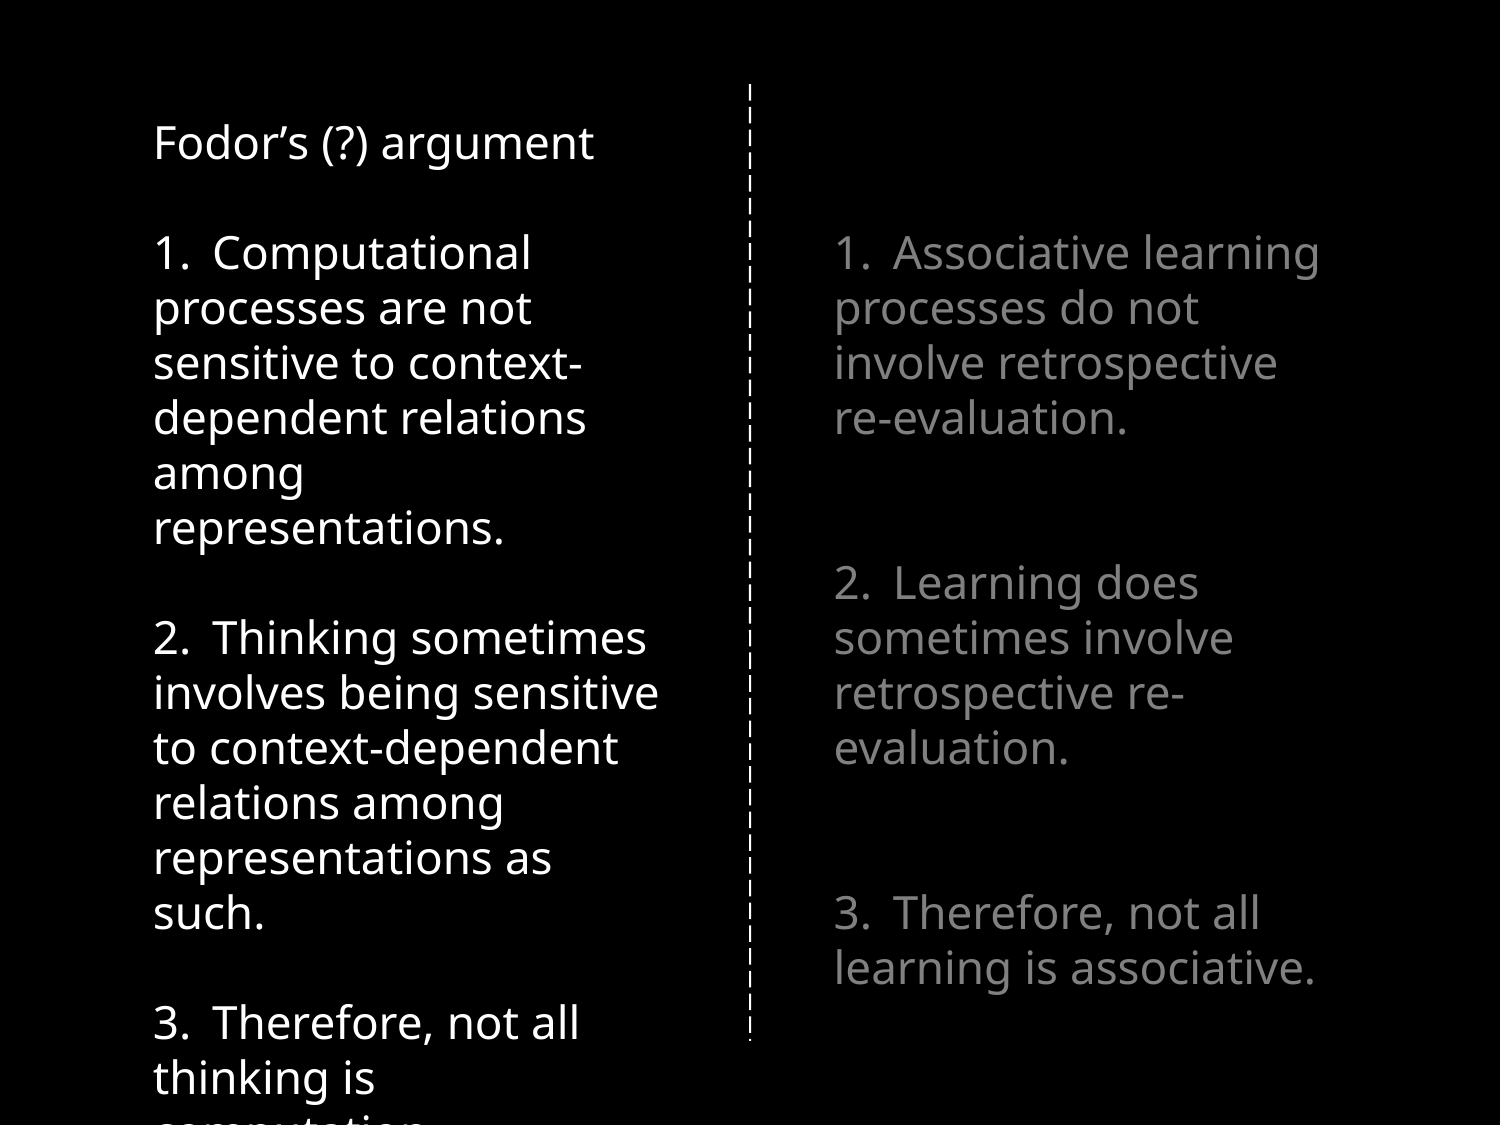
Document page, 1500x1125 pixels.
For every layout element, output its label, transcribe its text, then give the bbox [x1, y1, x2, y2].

text_box Fodor’s (?) argument 1. Computational processes are not sensitive to context-dependent relations among representations. 2. Thinking sometimes involves being sensitive to context-dependent relations among representations as such. 3. Therefore, not all thinking is computation. [138, 106, 681, 1125]
text_box 1. Associative learning processes do not involve retrospective re-evaluation. 2. Learning does sometimes involve retrospective re-evaluation. 3. Therefore, not all learning is associative. [819, 106, 1362, 1001]
